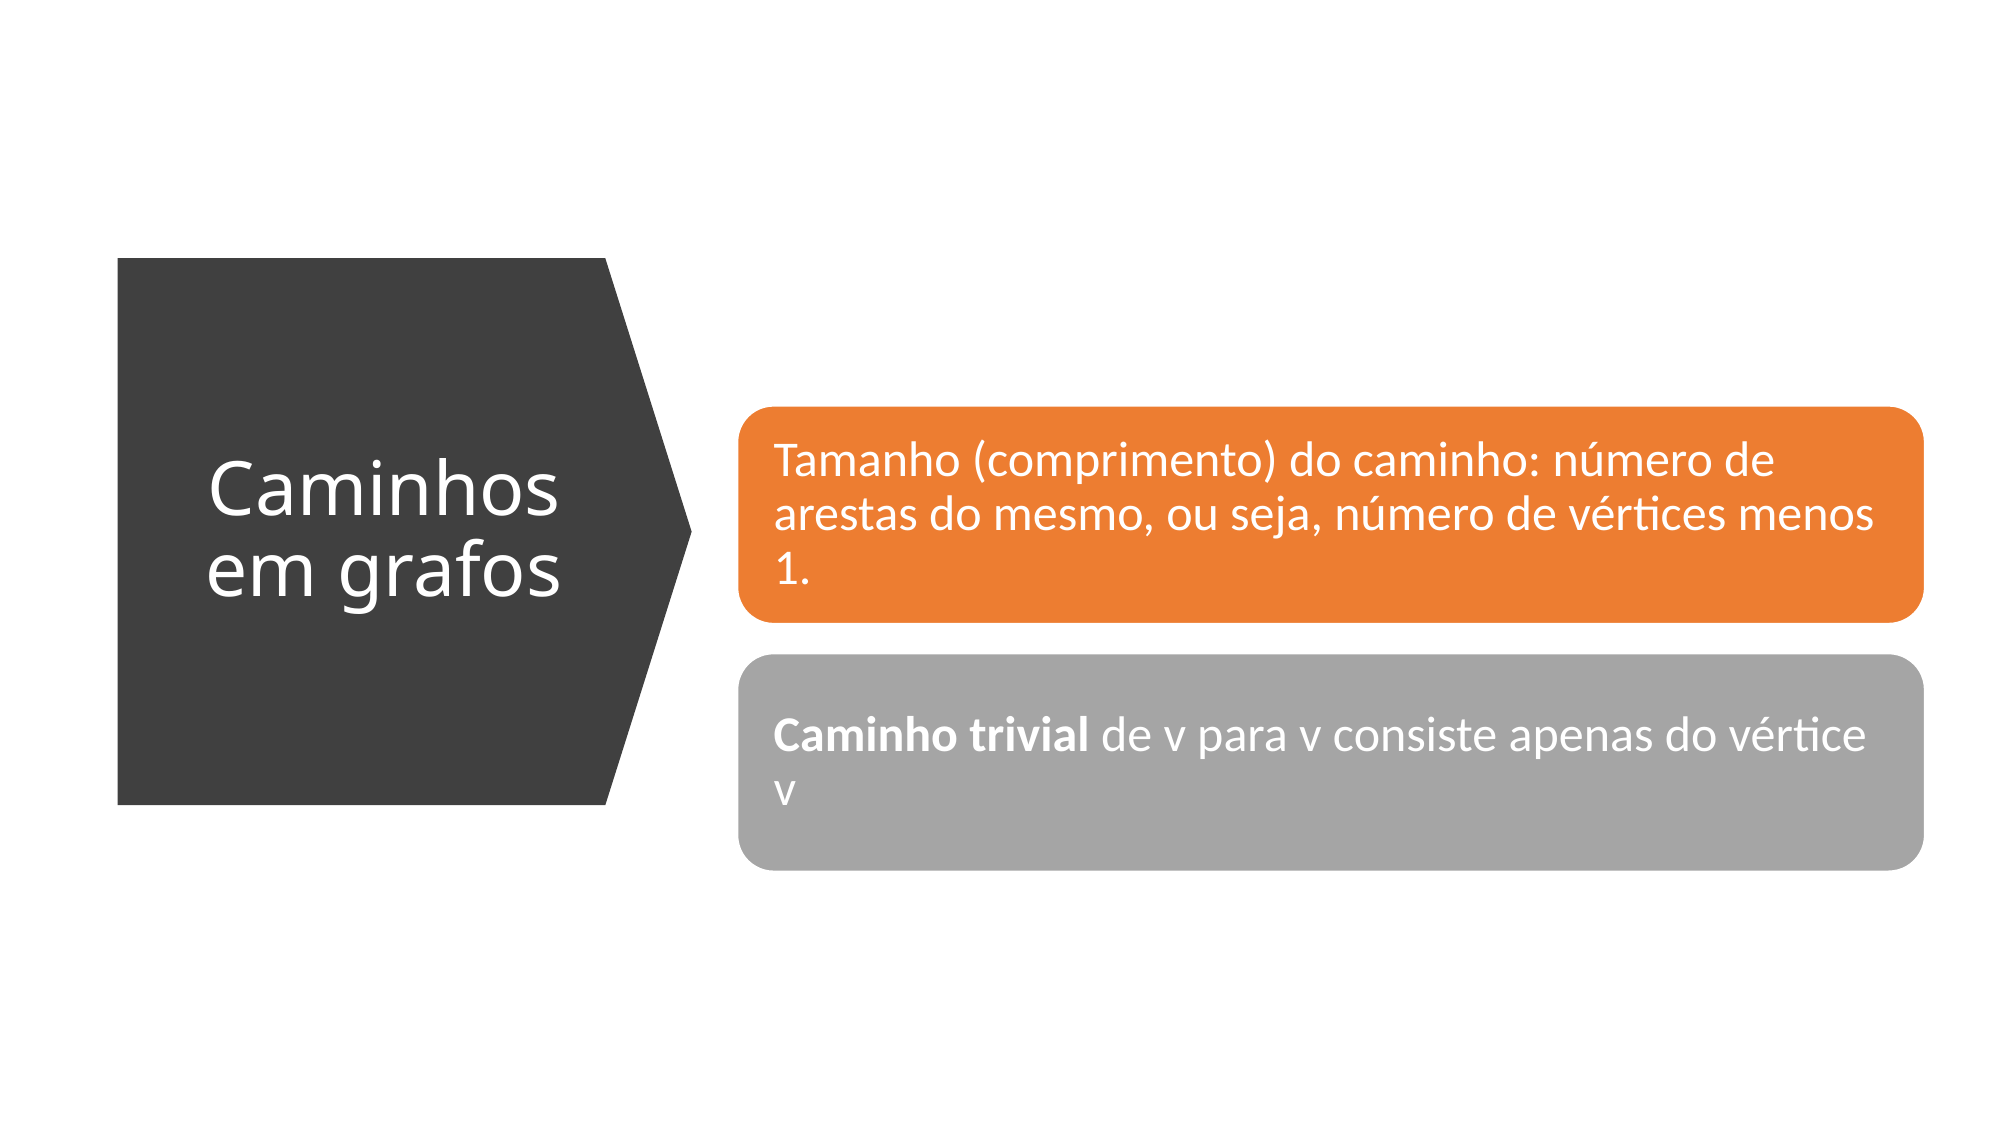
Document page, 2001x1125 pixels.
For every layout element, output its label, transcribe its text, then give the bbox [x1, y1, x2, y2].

text_box [116, 257, 693, 807]
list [737, 35, 1925, 1125]
title Caminhos em grafos [168, 322, 601, 741]
